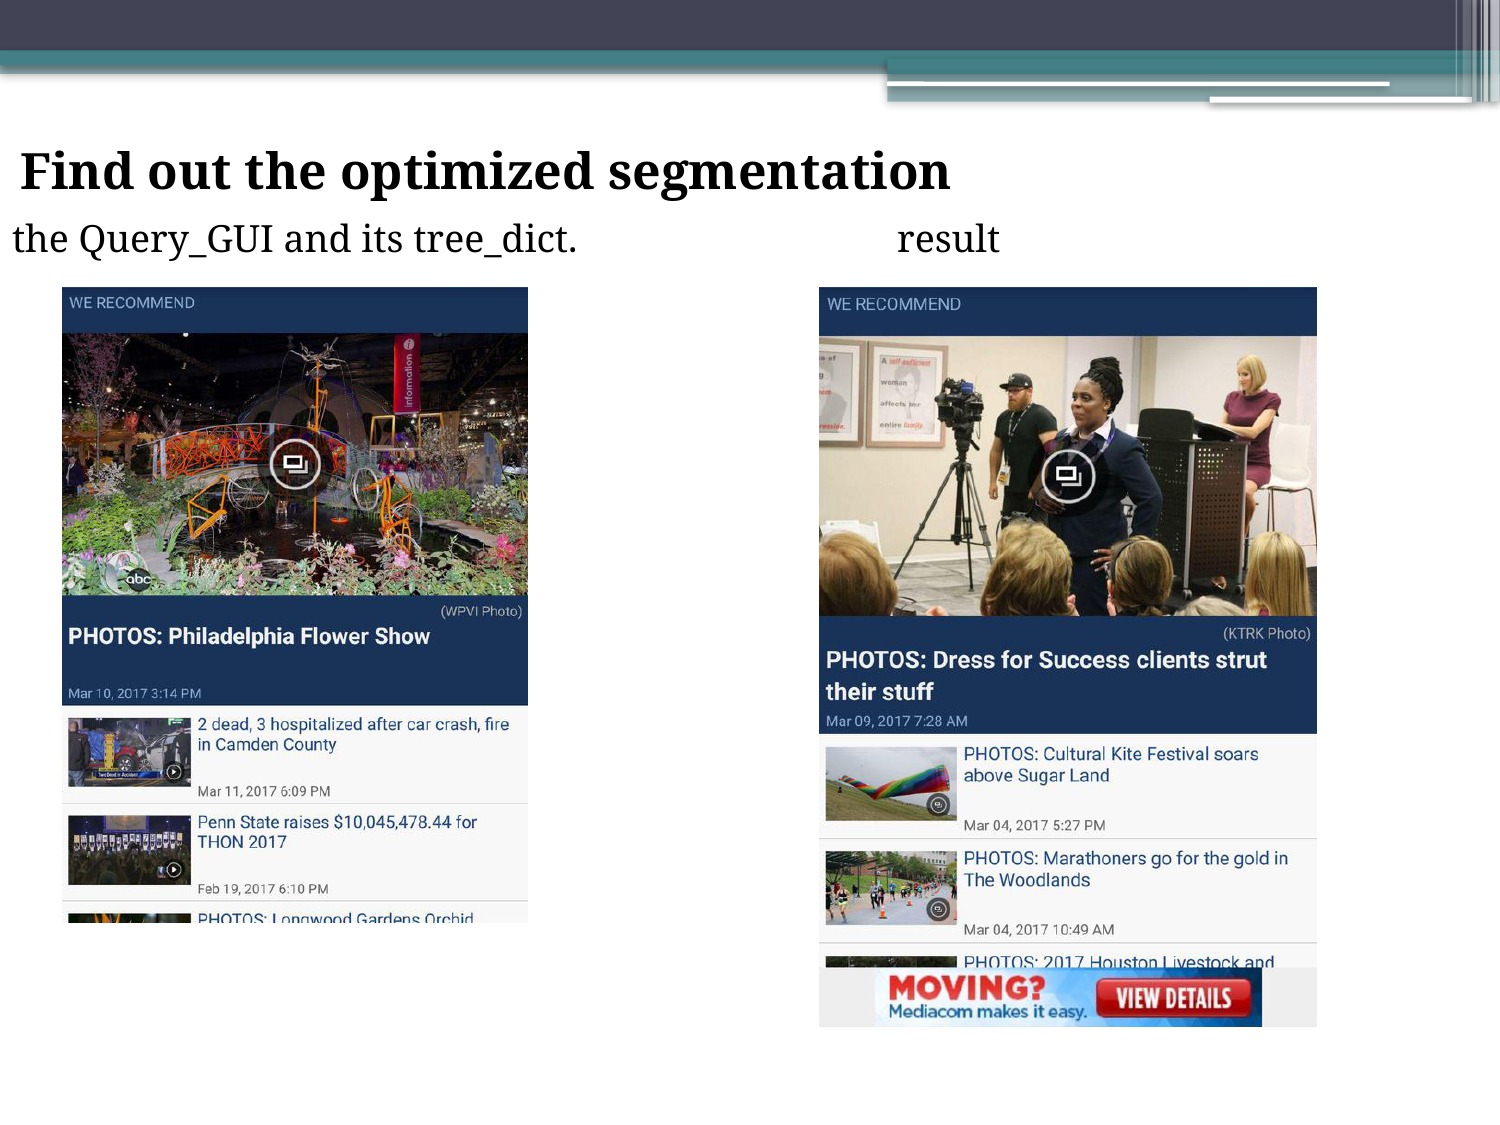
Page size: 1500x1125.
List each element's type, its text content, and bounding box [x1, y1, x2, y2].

text_box Find out the optimized segmentation [5, 101, 1471, 207]
picture [819, 287, 1317, 1027]
text_box the Query_GUI and its tree_dict. [0, 184, 594, 267]
text_box result [882, 184, 1016, 267]
picture [62, 287, 528, 923]
